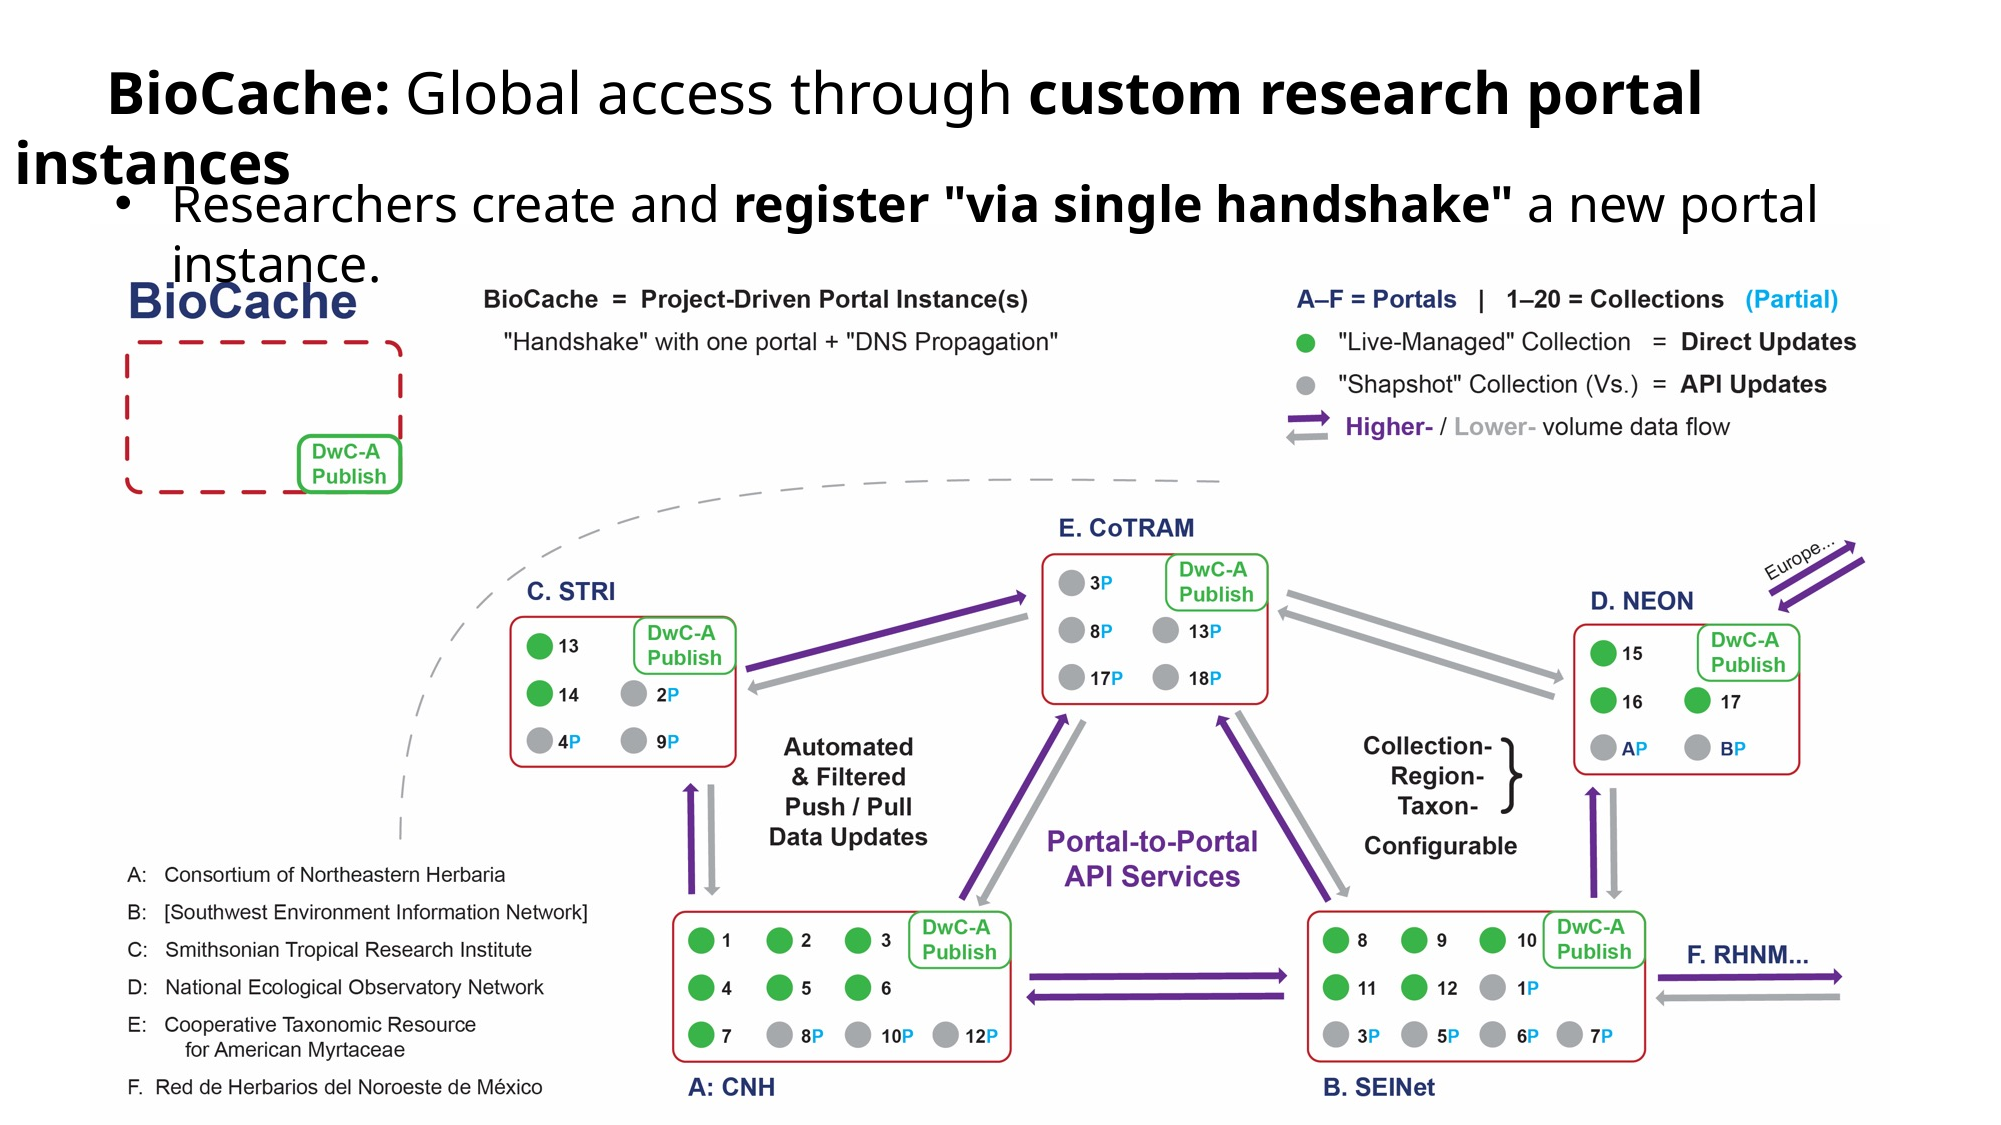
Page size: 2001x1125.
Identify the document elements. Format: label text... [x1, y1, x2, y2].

text_box BioCache: Global access through custom research portal instances [0, 48, 2000, 204]
picture [89, 224, 1890, 1125]
text_box Researchers create and register "via single handshake" a new portal instance. [99, 165, 1900, 300]
